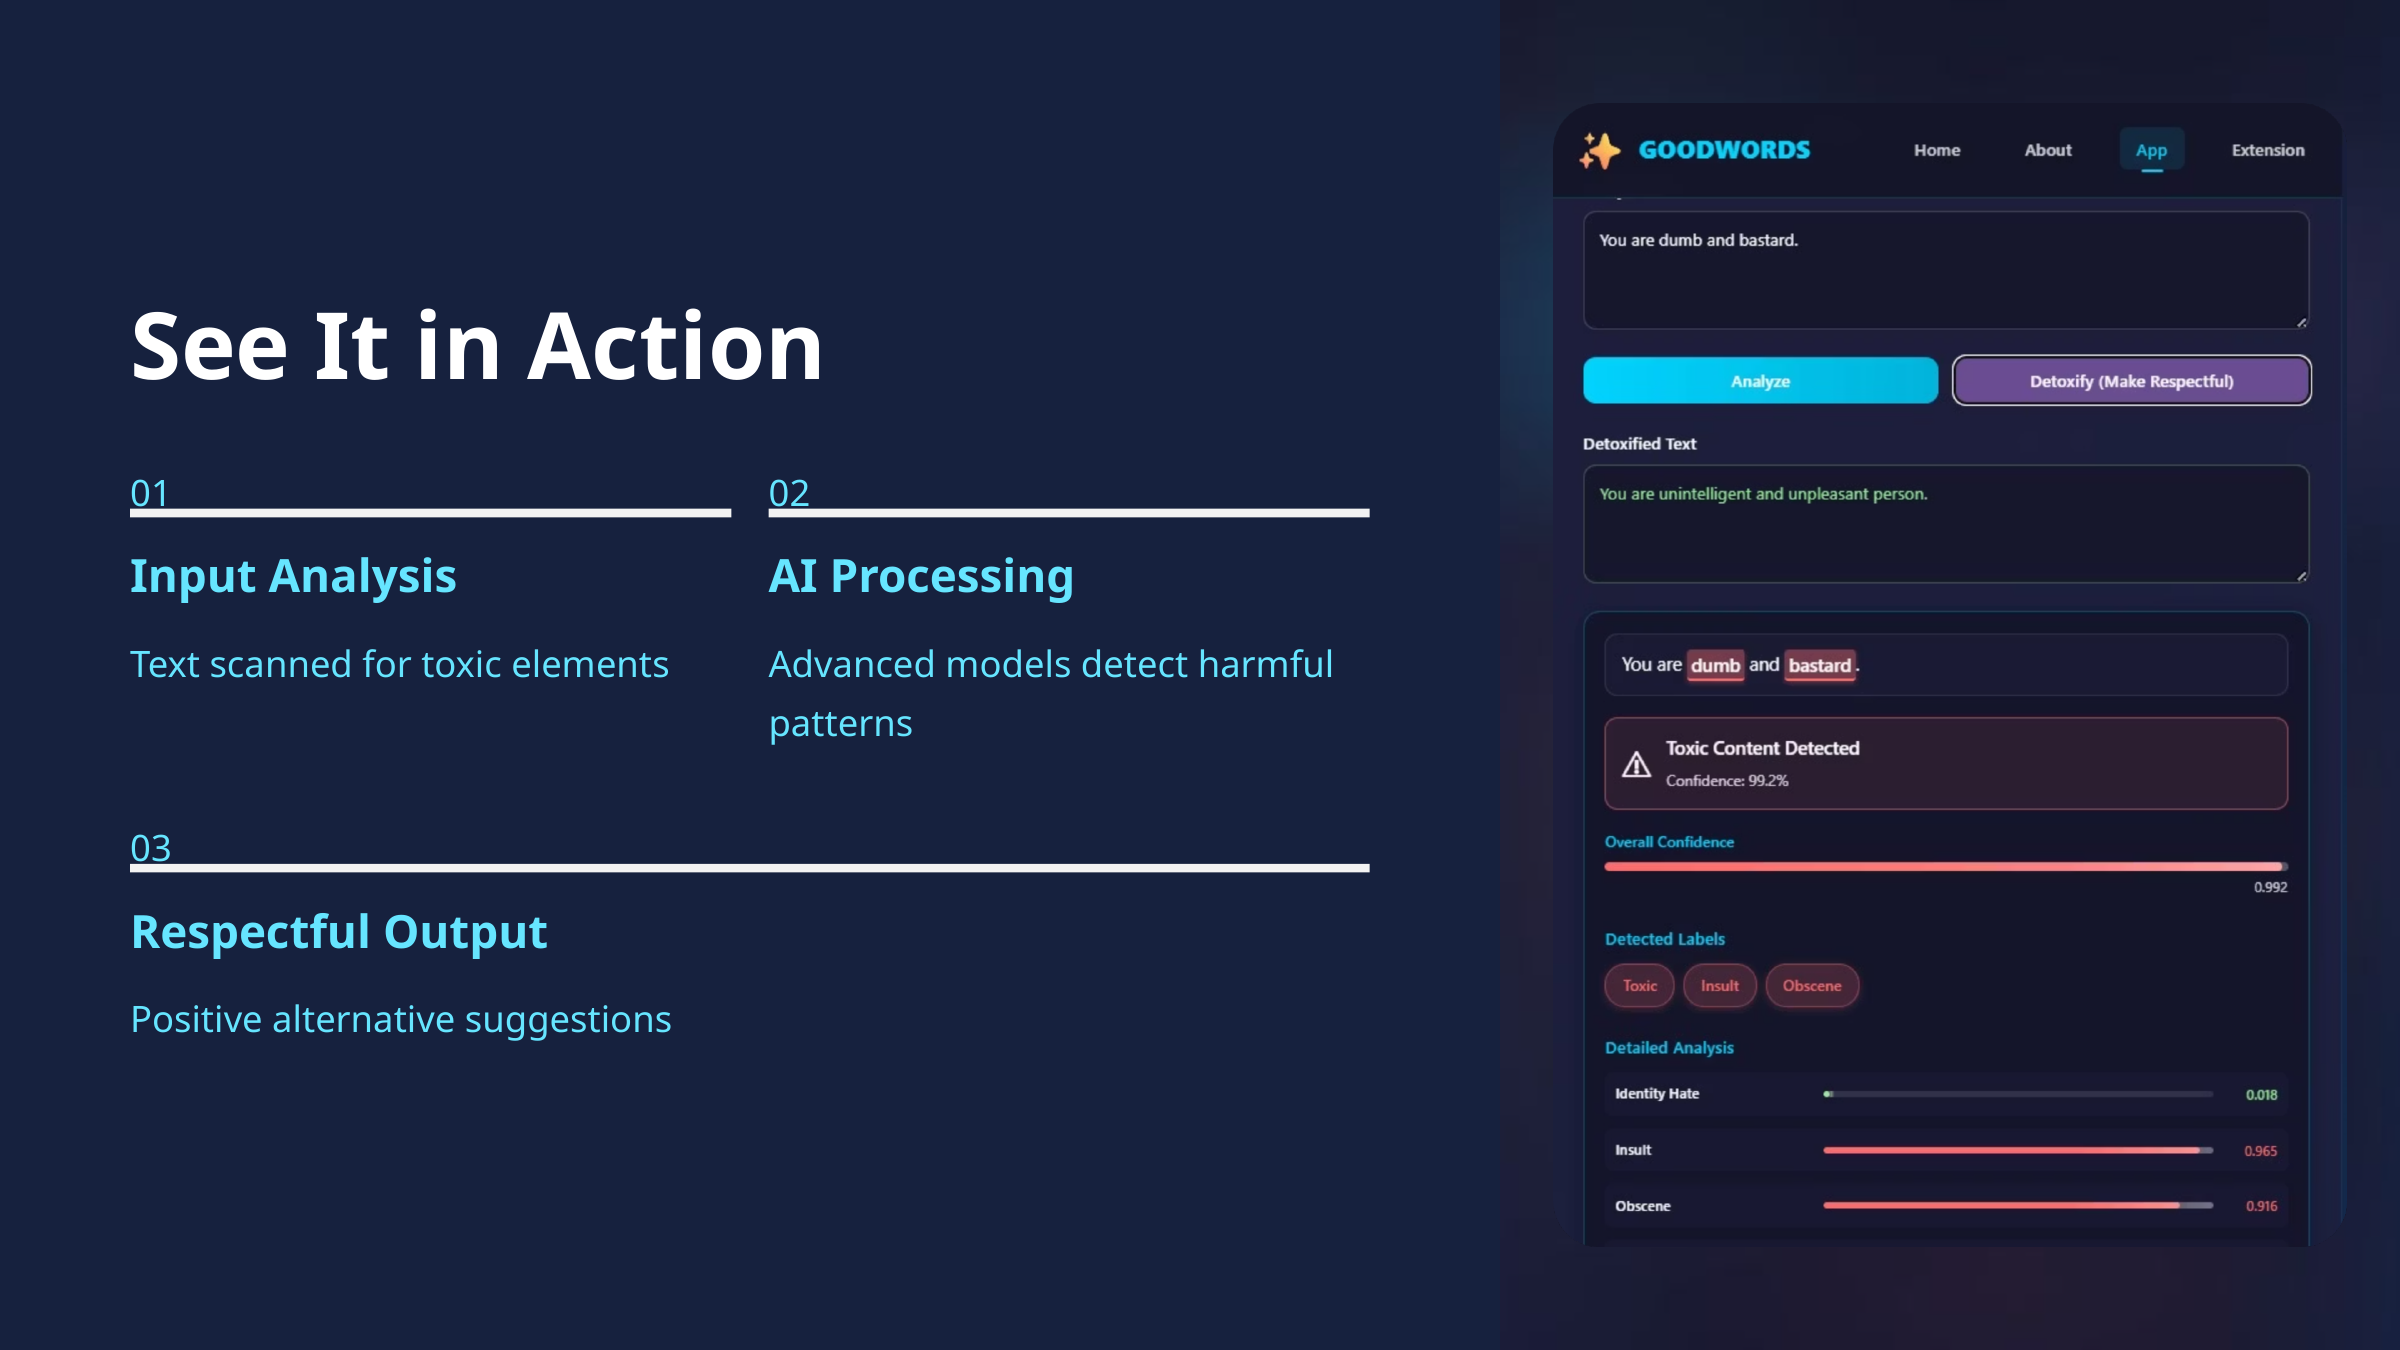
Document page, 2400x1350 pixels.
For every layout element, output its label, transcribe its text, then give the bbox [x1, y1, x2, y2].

text_box 02 [768, 454, 806, 501]
text_box Respectful Output [130, 899, 596, 958]
text_box 01 [130, 454, 168, 501]
text_box Input Analysis [130, 544, 596, 603]
text_box Text scanned for toxic elements [130, 625, 732, 685]
text_box [130, 508, 732, 518]
text_box [130, 863, 1370, 873]
text_box Positive alternative suggestions [130, 980, 1370, 1040]
text_box 03 [130, 809, 168, 856]
text_box [768, 508, 1370, 518]
picture [1499, 0, 2400, 1350]
text_box Advanced models detect harmful patterns [768, 625, 1370, 745]
text_box See It in Action [130, 282, 1061, 399]
text_box AI Processing [768, 544, 1234, 603]
